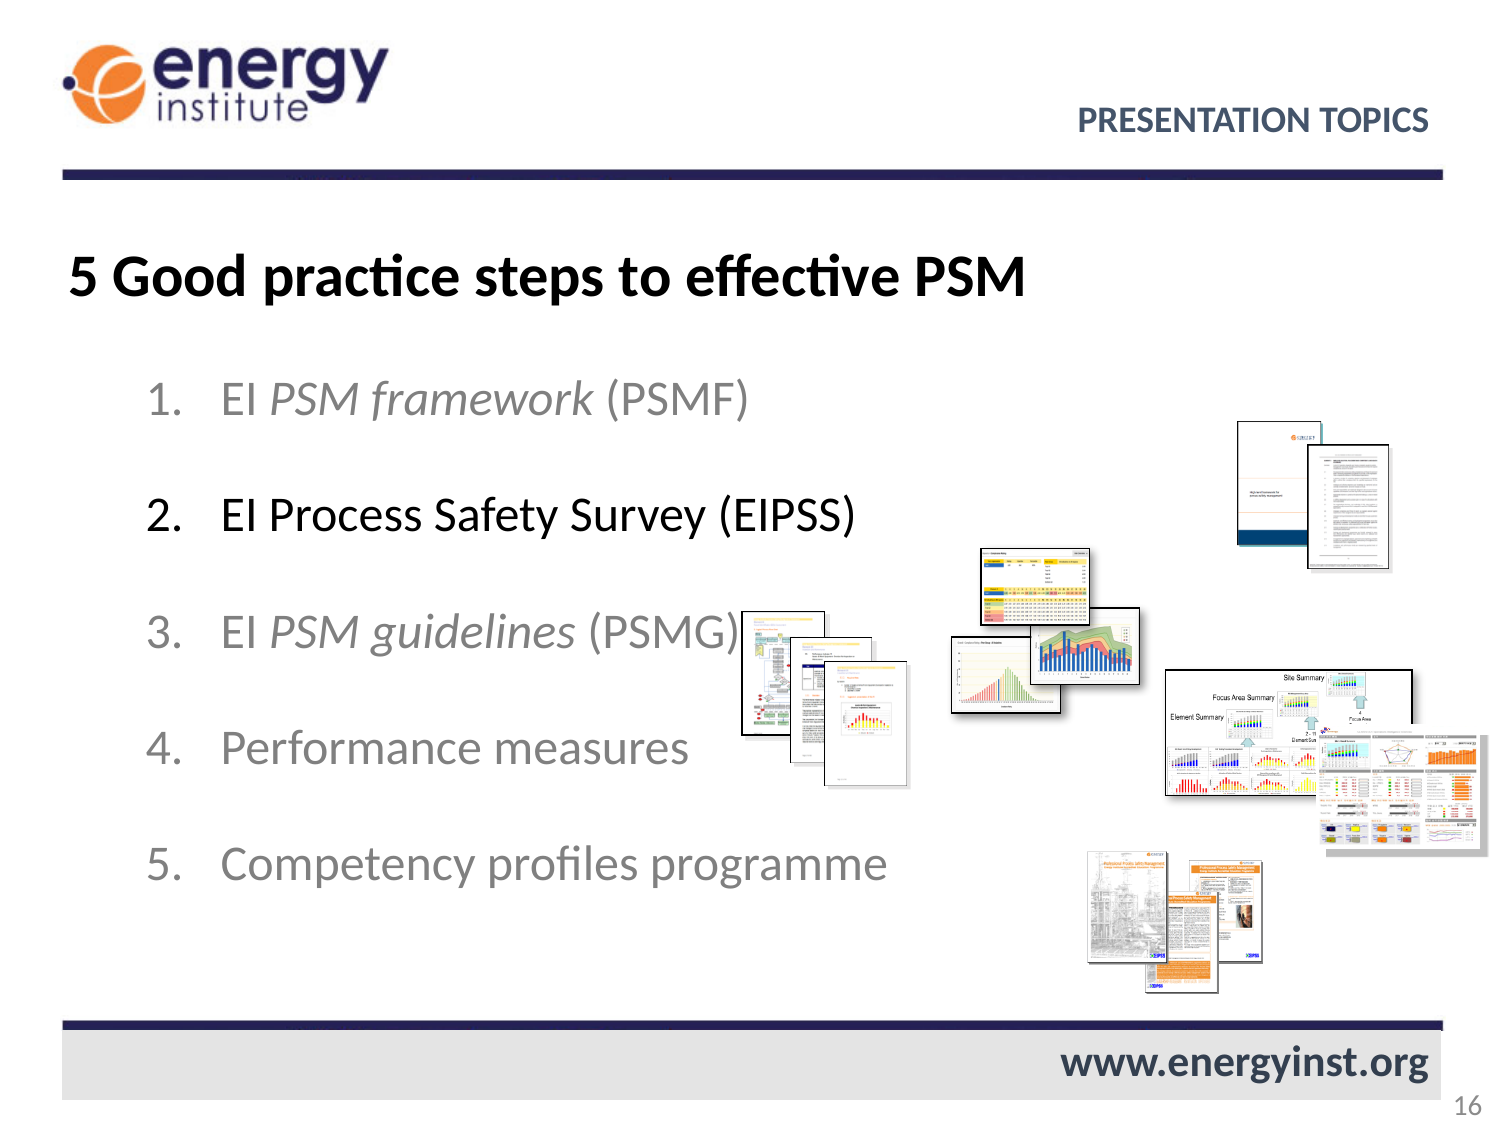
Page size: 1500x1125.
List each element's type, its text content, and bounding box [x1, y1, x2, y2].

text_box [1237, 421, 1389, 569]
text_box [952, 549, 1139, 713]
text_box www.energyinst.org [72, 1042, 1447, 1092]
text_box PRESENTATION TOPICS [1059, 82, 1457, 152]
slide_number 16 [1386, 1086, 1500, 1122]
list 5 Good practice steps to effective PSM EI PSM framework (PSMF) EI Process Safety Survey (EIPSS) EI PSM guidelines (PSMG) Performance measures Competency profiles programme [26, 226, 1457, 1016]
picture [60, 1015, 1446, 1032]
picture [43, 28, 415, 138]
text_box [62, 1032, 1441, 1100]
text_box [1166, 670, 1480, 849]
picture [60, 164, 1446, 180]
picture [1084, 848, 1265, 997]
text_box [742, 612, 907, 786]
